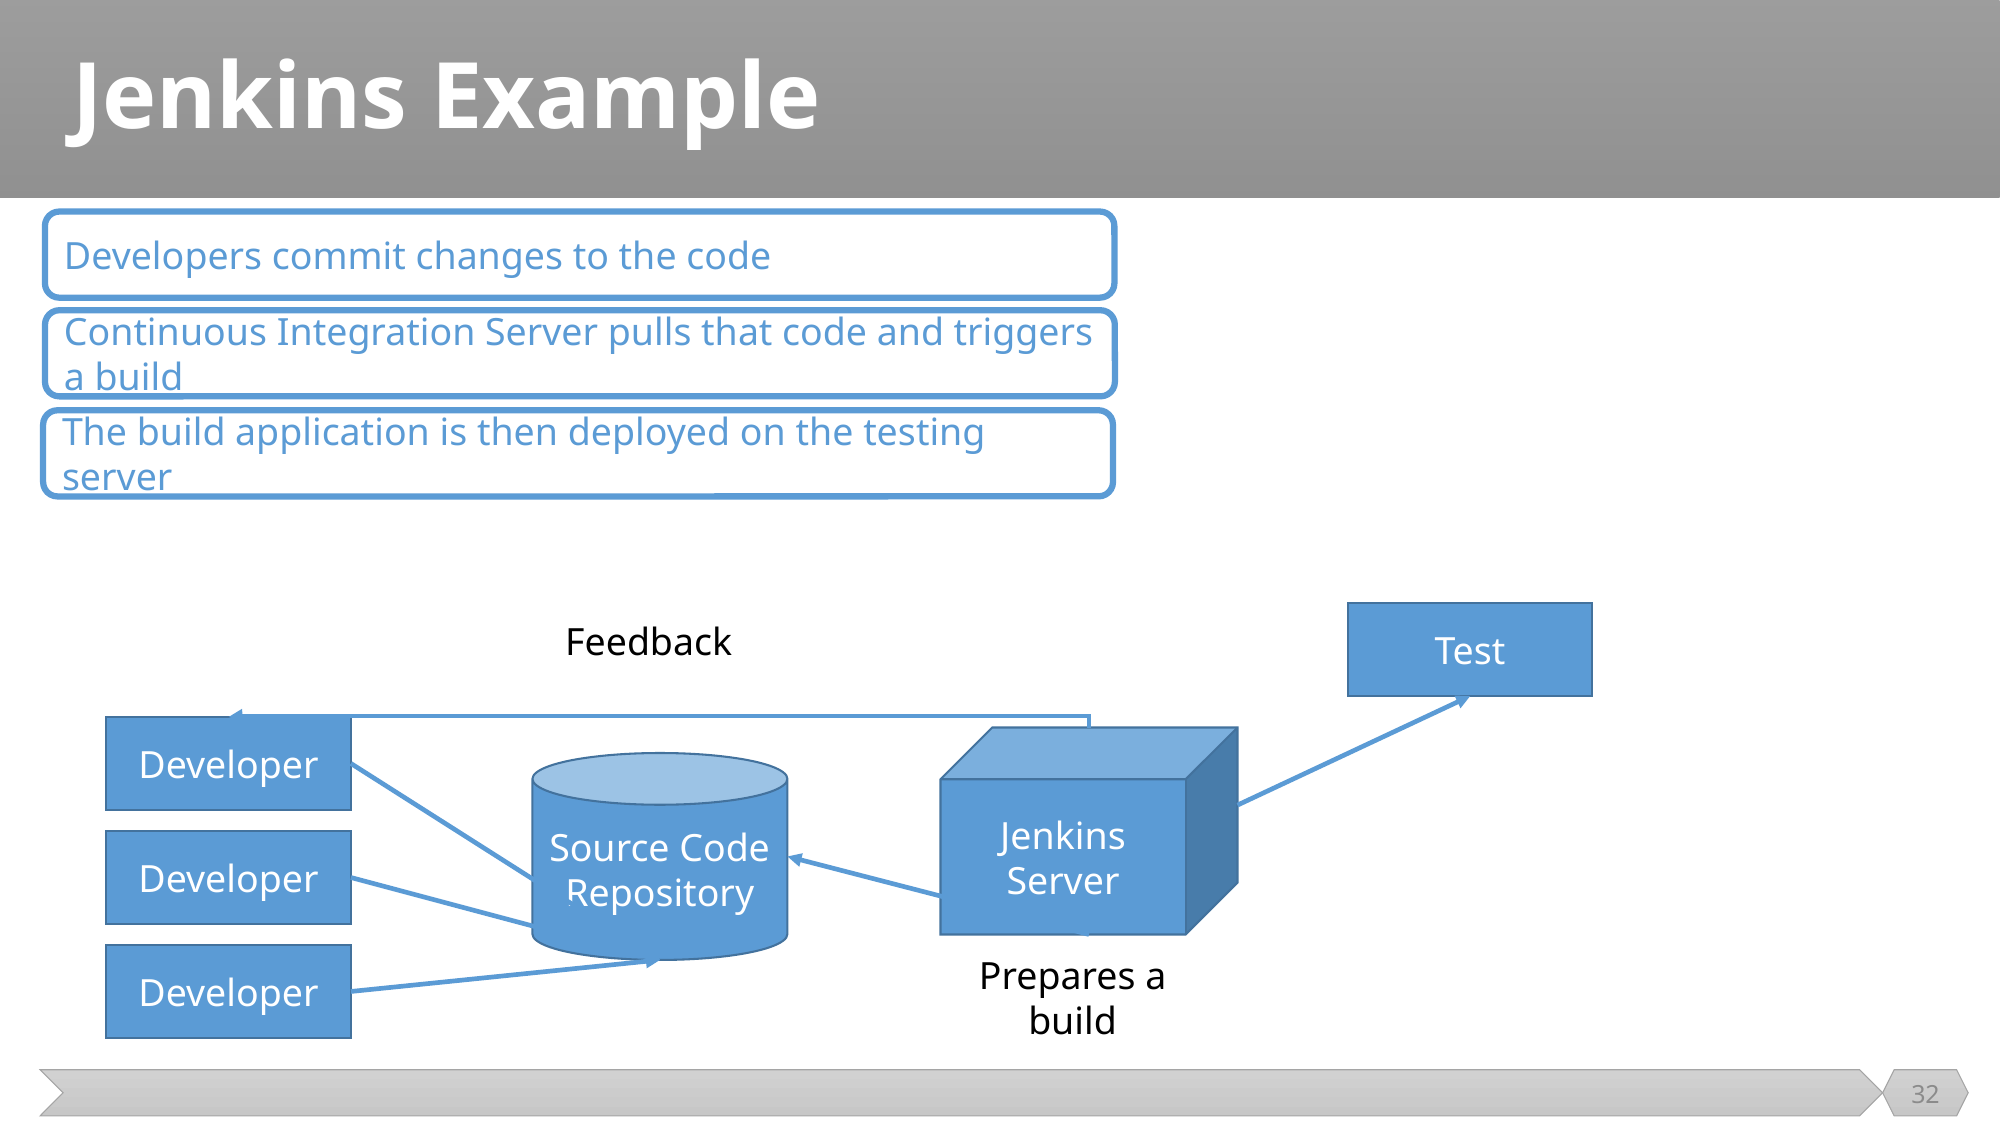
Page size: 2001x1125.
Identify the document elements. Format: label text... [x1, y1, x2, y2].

text_box Jenkins Server [939, 726, 1239, 936]
text_box Source Code Repository [533, 751, 666, 961]
text_box Source Code Repository [677, 752, 789, 961]
title Jenkins Example [56, 0, 1969, 199]
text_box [1237, 696, 1471, 806]
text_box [350, 856, 533, 992]
text_box Prepares a build [923, 944, 1222, 1050]
text_box Developer [105, 830, 350, 925]
text_box Continuous Integration Server pulls that code and triggers a build [677, 310, 1115, 397]
text_box Continuous Integration Server pulls that code and triggers a build [45, 310, 666, 397]
text_box Developer [105, 716, 352, 811]
text_box Test [1347, 602, 1593, 697]
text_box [666, 279, 677, 1125]
text_box Feedback [499, 610, 666, 671]
slide_number 32 [1882, 1065, 1969, 1125]
text_box Developers commit changes to the code [44, 211, 1115, 298]
text_box Feedback [677, 610, 798, 671]
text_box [350, 763, 533, 856]
text_box The build application is then deployed on the testing server [43, 410, 666, 497]
text_box Developer [105, 944, 352, 1039]
text_box The build application is then deployed on the testing server [677, 410, 1114, 497]
